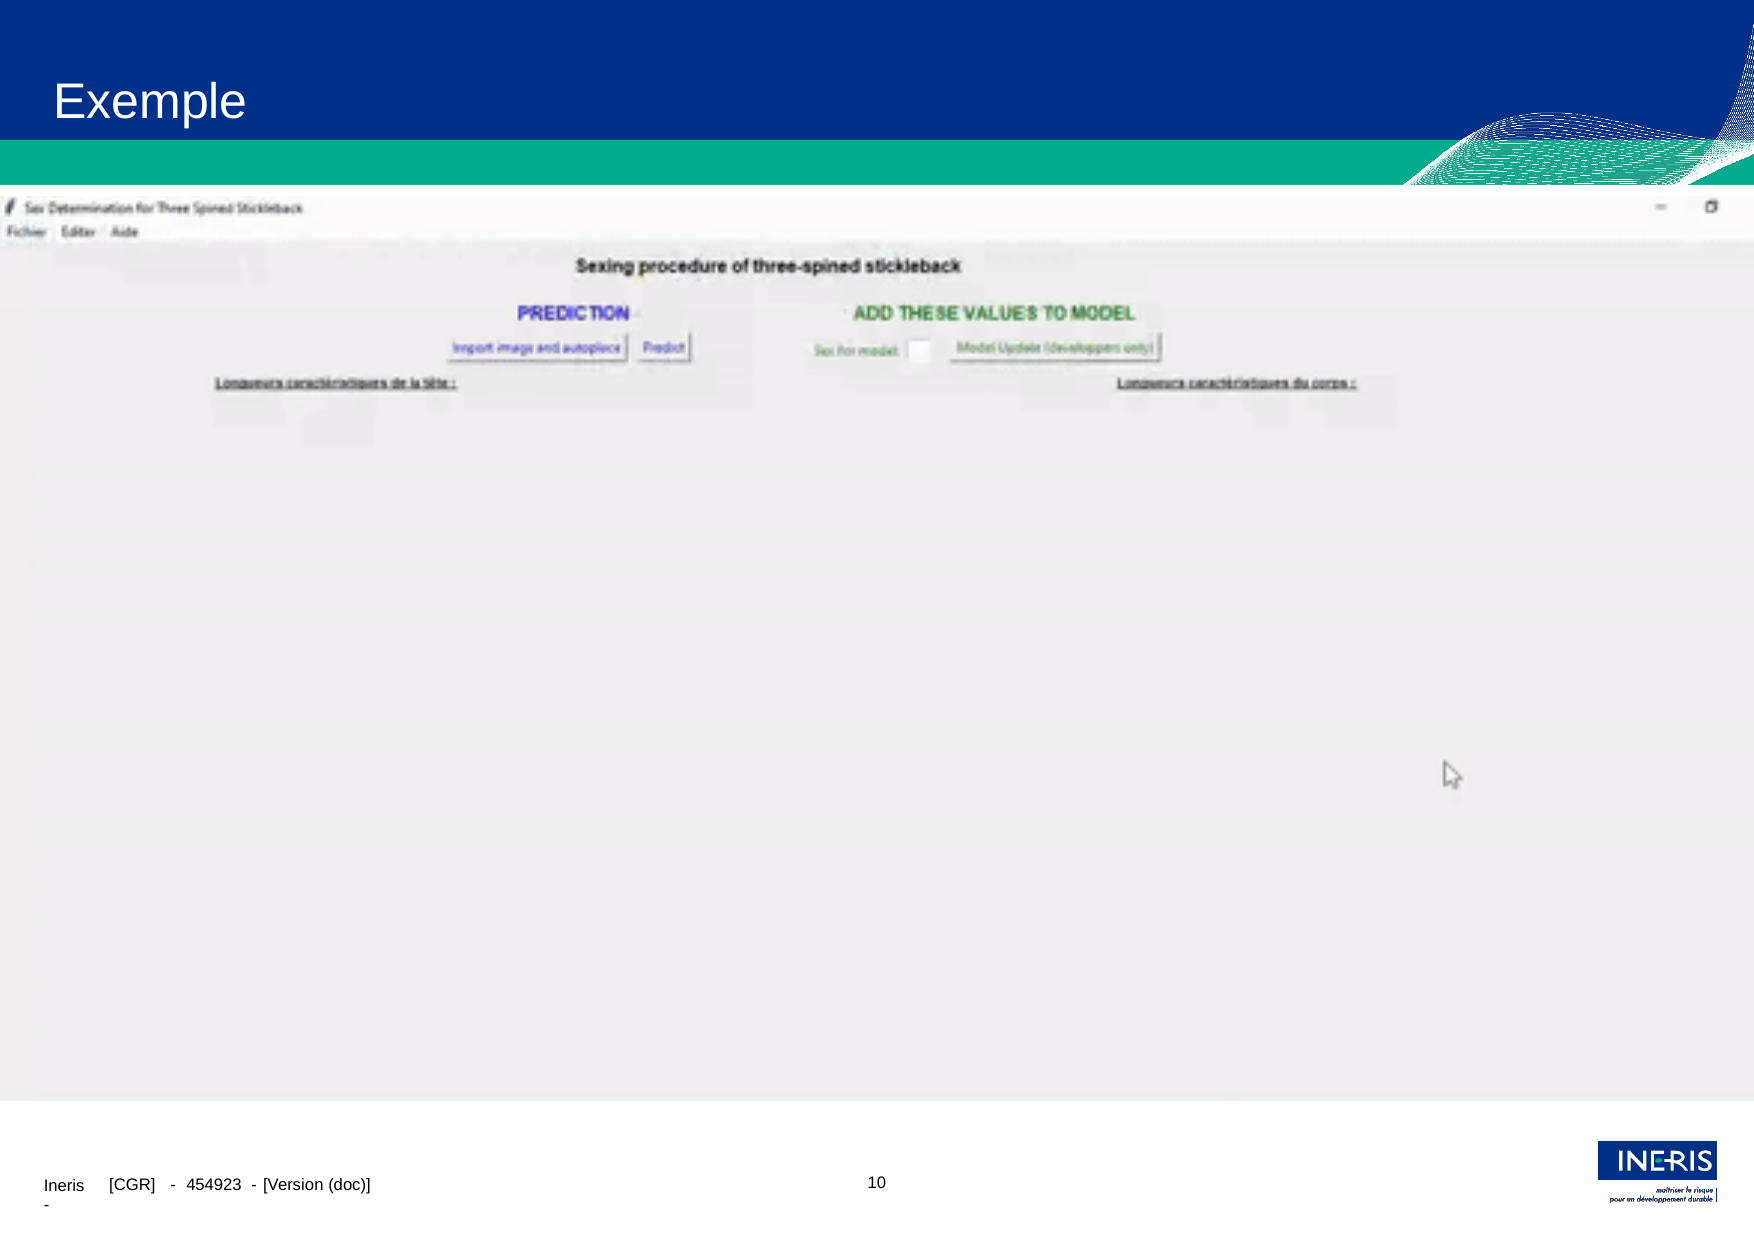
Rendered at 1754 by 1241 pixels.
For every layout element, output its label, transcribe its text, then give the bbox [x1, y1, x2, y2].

list Exemple [38, 19, 1717, 129]
picture [1598, 1141, 1717, 1203]
picture [1148, 1, 1754, 185]
picture [0, 196, 1754, 1101]
list [38, 139, 1622, 185]
